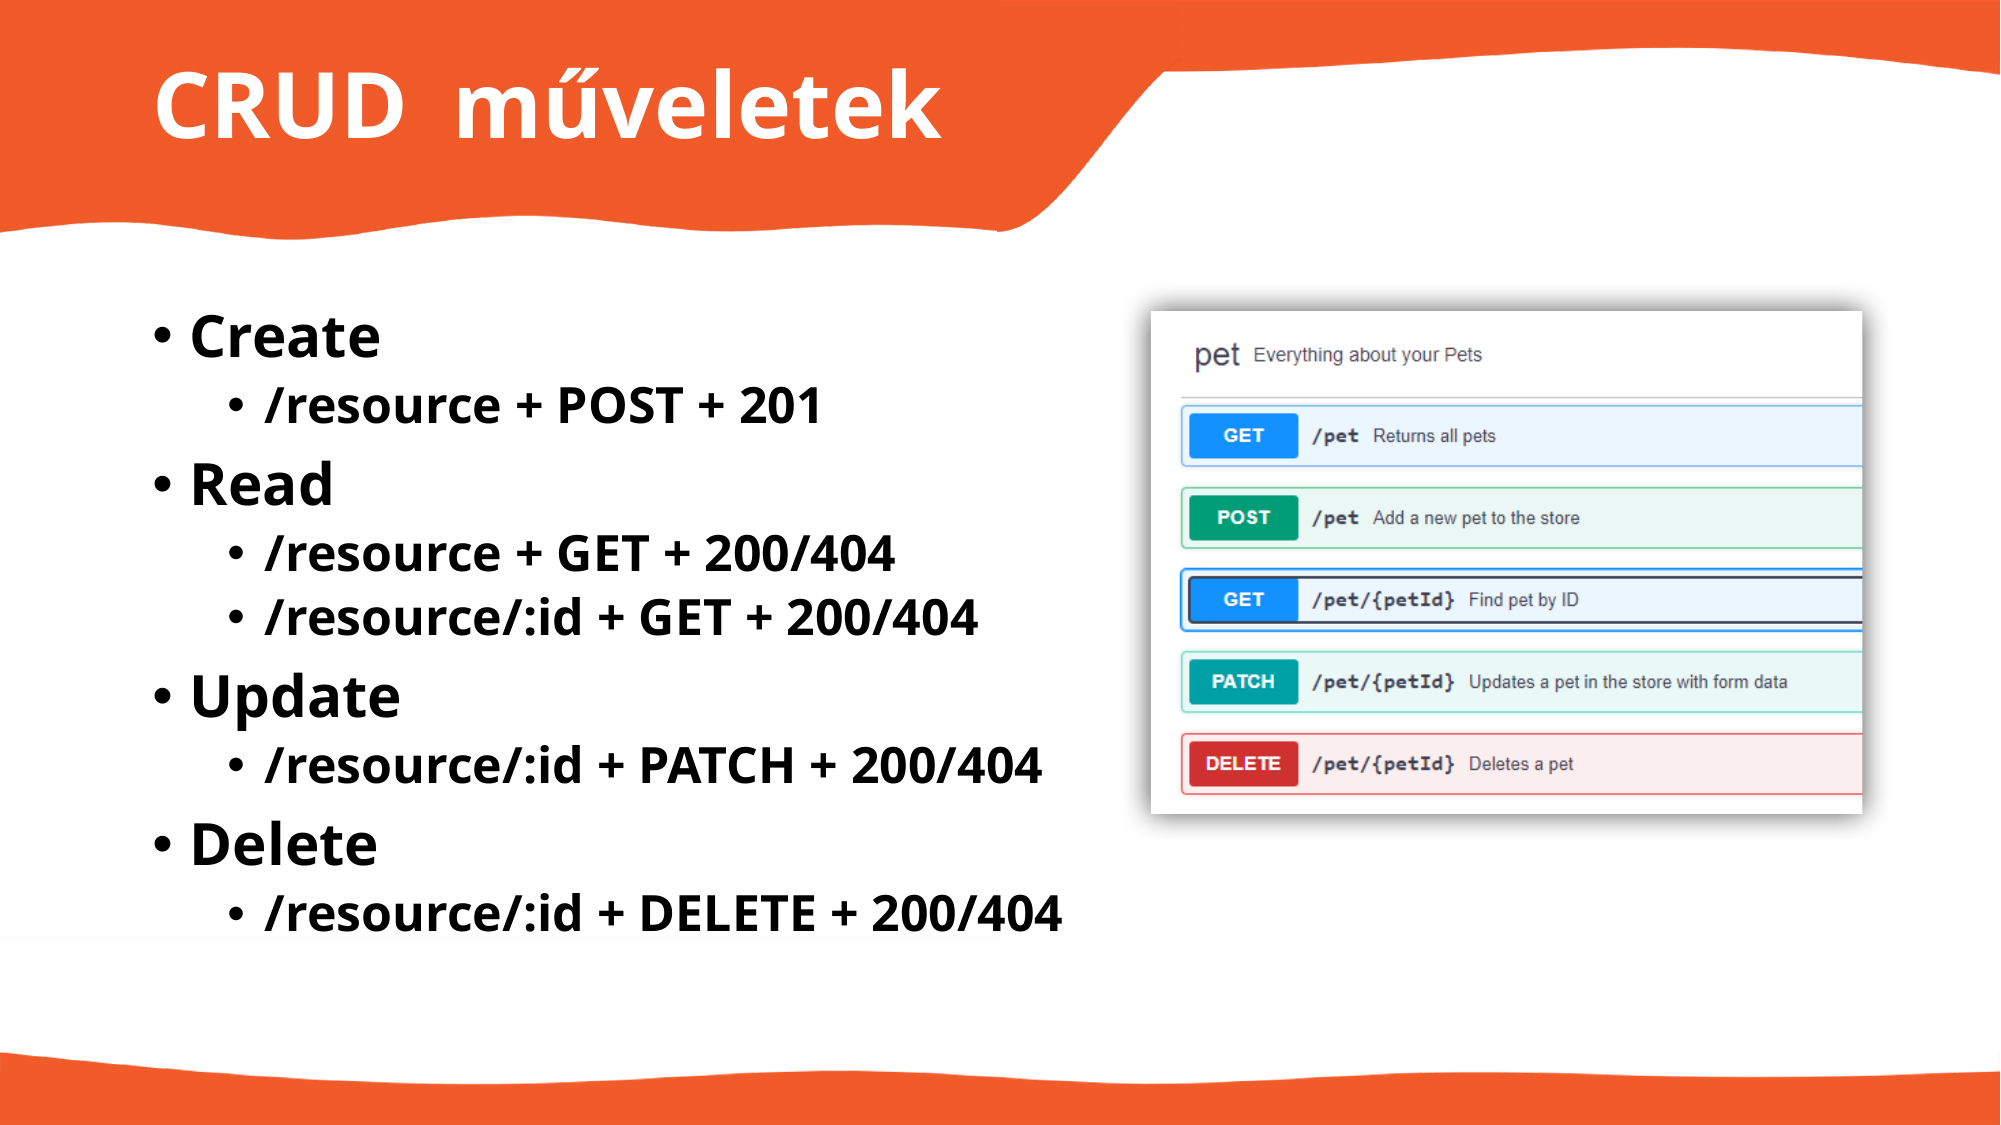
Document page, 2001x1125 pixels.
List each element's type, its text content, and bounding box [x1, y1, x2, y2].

title CRUD műveletek [137, 0, 1104, 218]
picture [0, 0, 2000, 1125]
list Create /resource + POST + 201 Read /resource + GET + 200/404 /resource/:id + GET + 200/404 Update /resource/:id + PATCH + 200/404 Delete /resource/:id + DELETE + 200/404 [137, 299, 1244, 1014]
